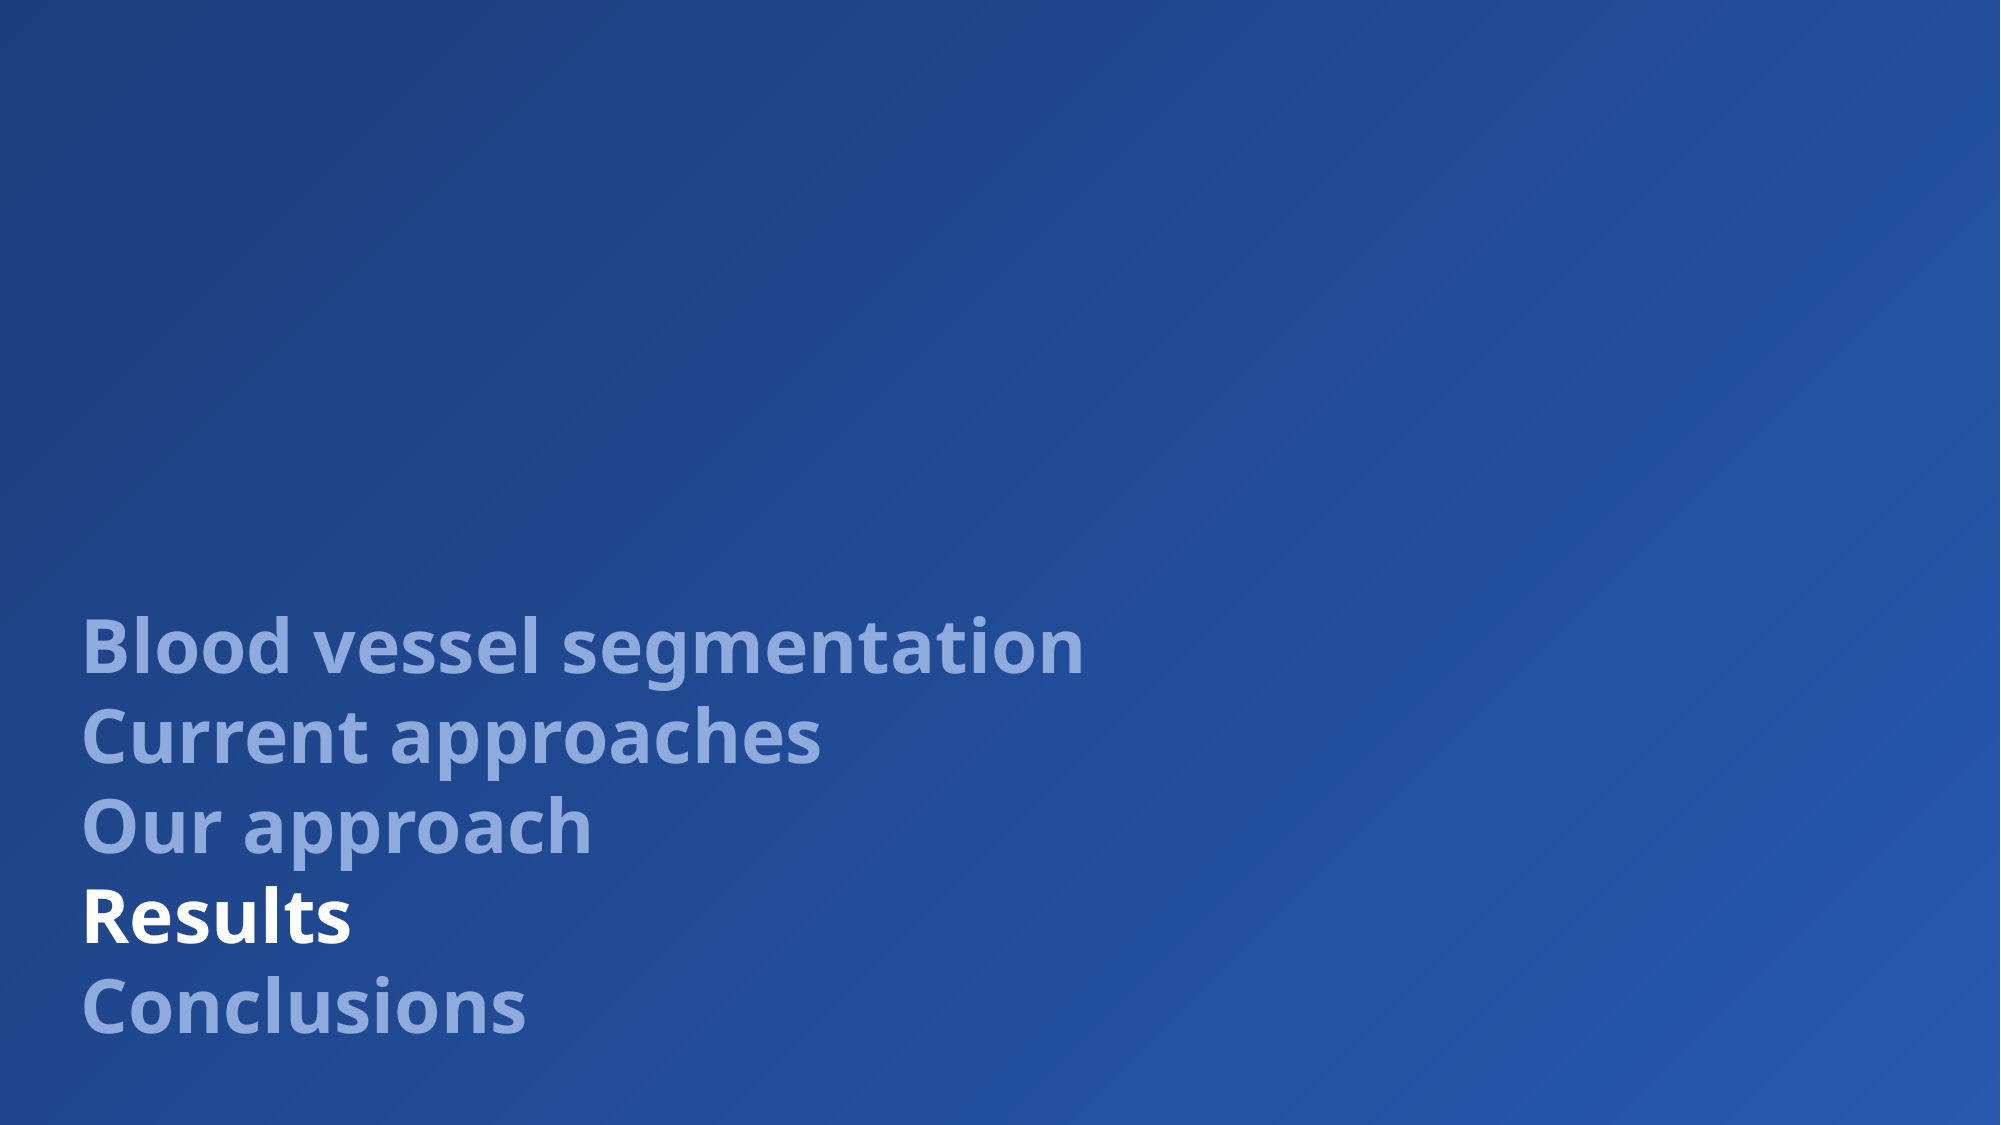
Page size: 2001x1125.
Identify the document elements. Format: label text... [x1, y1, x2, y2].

text_box [0, 0, 2000, 1125]
text_box Blood vessel segmentation Current approaches Our approach Results Conclusions [65, 501, 1423, 1056]
